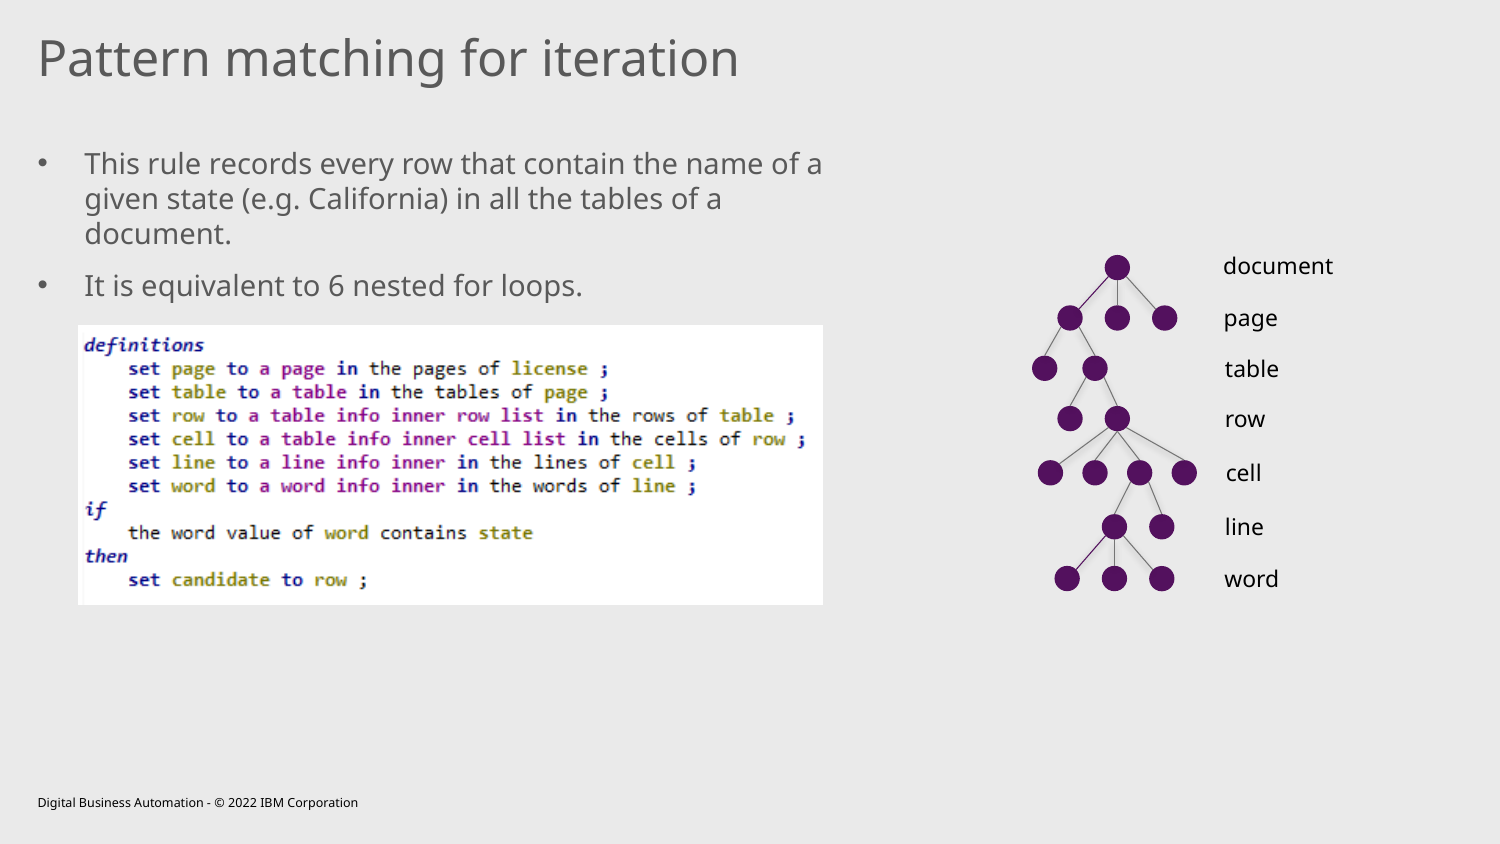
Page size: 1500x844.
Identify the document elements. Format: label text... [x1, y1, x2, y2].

footer Digital Business Automation - © 2022 IBM Corporation [37, 791, 1088, 815]
picture [78, 324, 823, 605]
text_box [1031, 243, 1347, 601]
list This rule records every row that contain the name of a given state (e.g. California) in all the tables of a document. It is equivalent to 6 nested for loops. [37, 145, 864, 773]
title Pattern matching for iteration [37, 33, 1463, 97]
